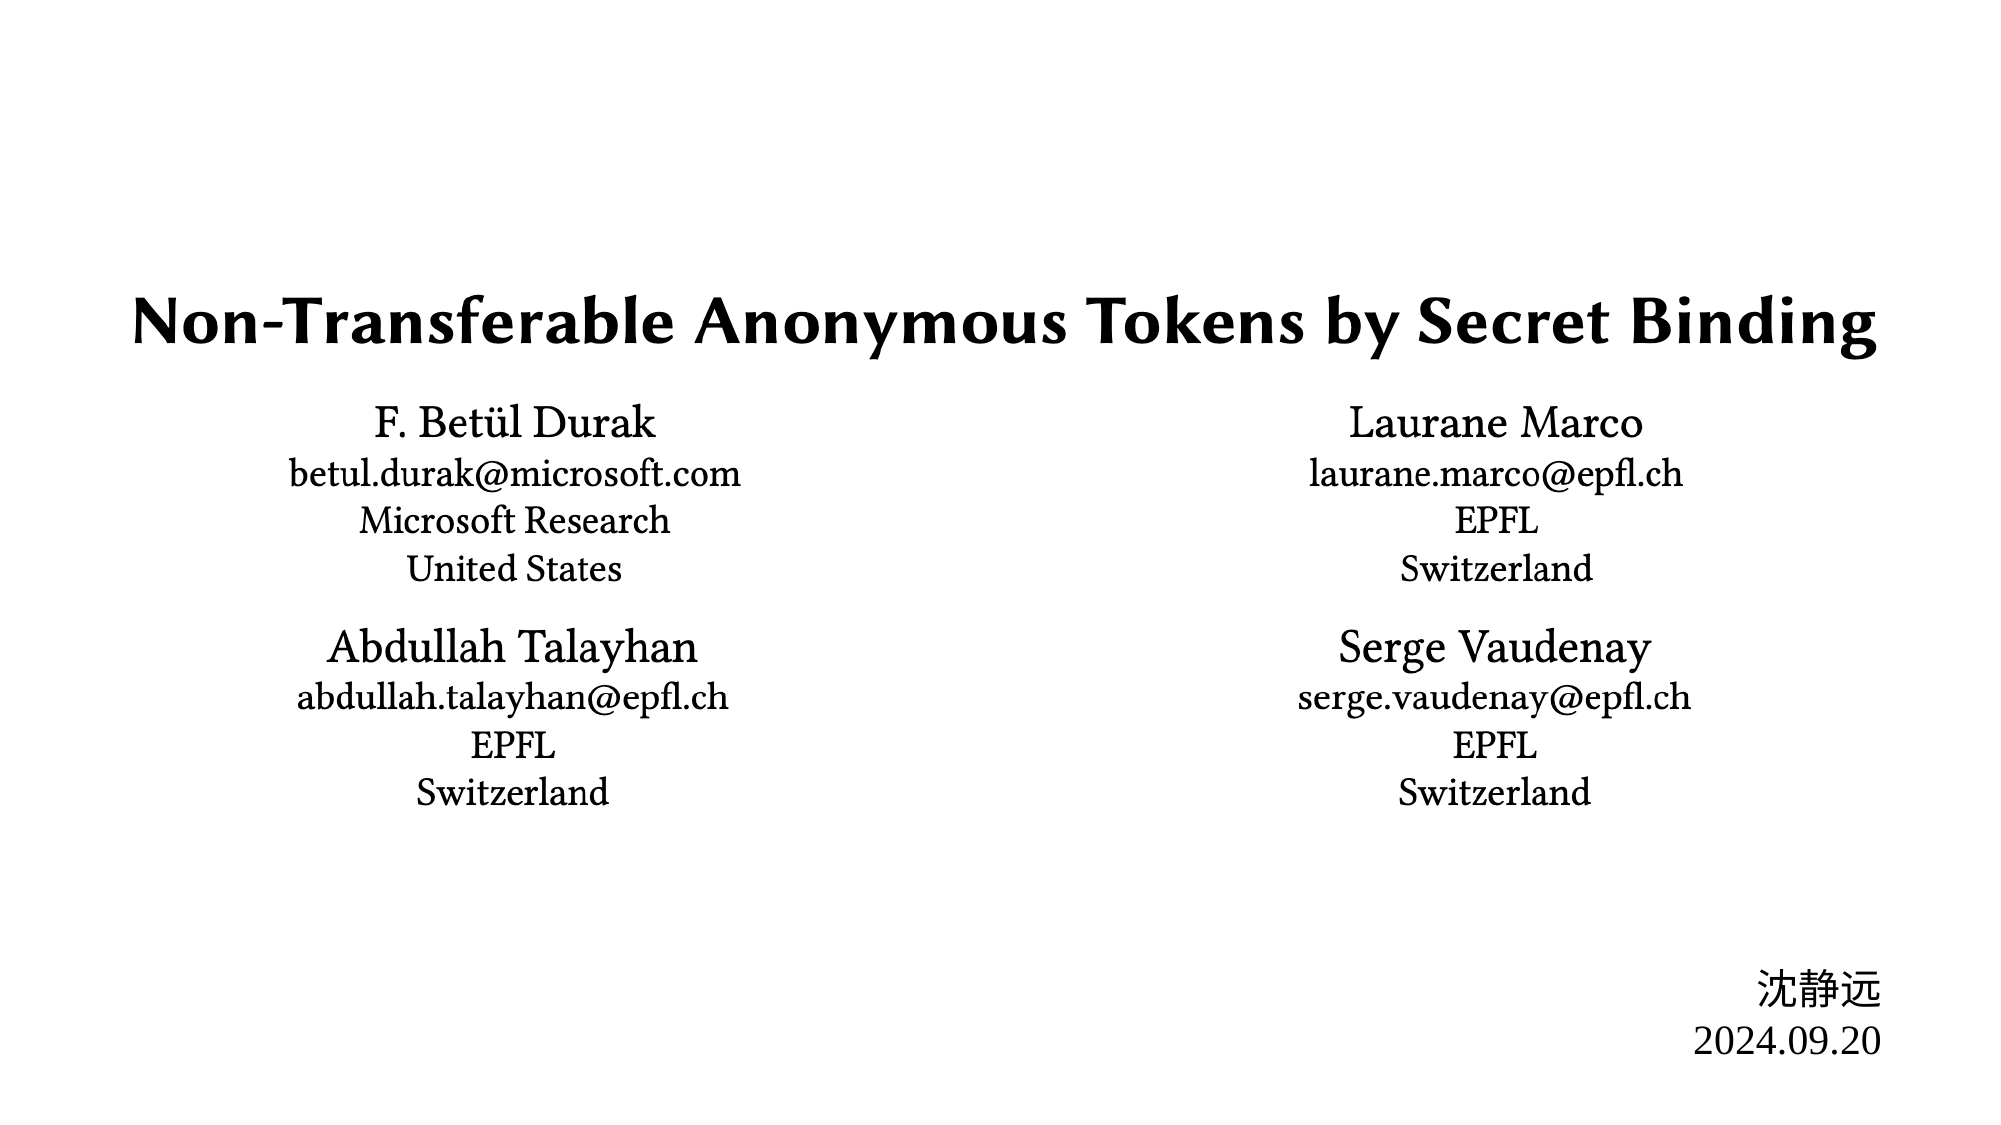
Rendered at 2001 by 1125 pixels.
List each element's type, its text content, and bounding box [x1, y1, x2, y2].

picture [47, 232, 1953, 825]
text_box 沈静远 2024.09.20 [1546, 955, 1897, 1071]
